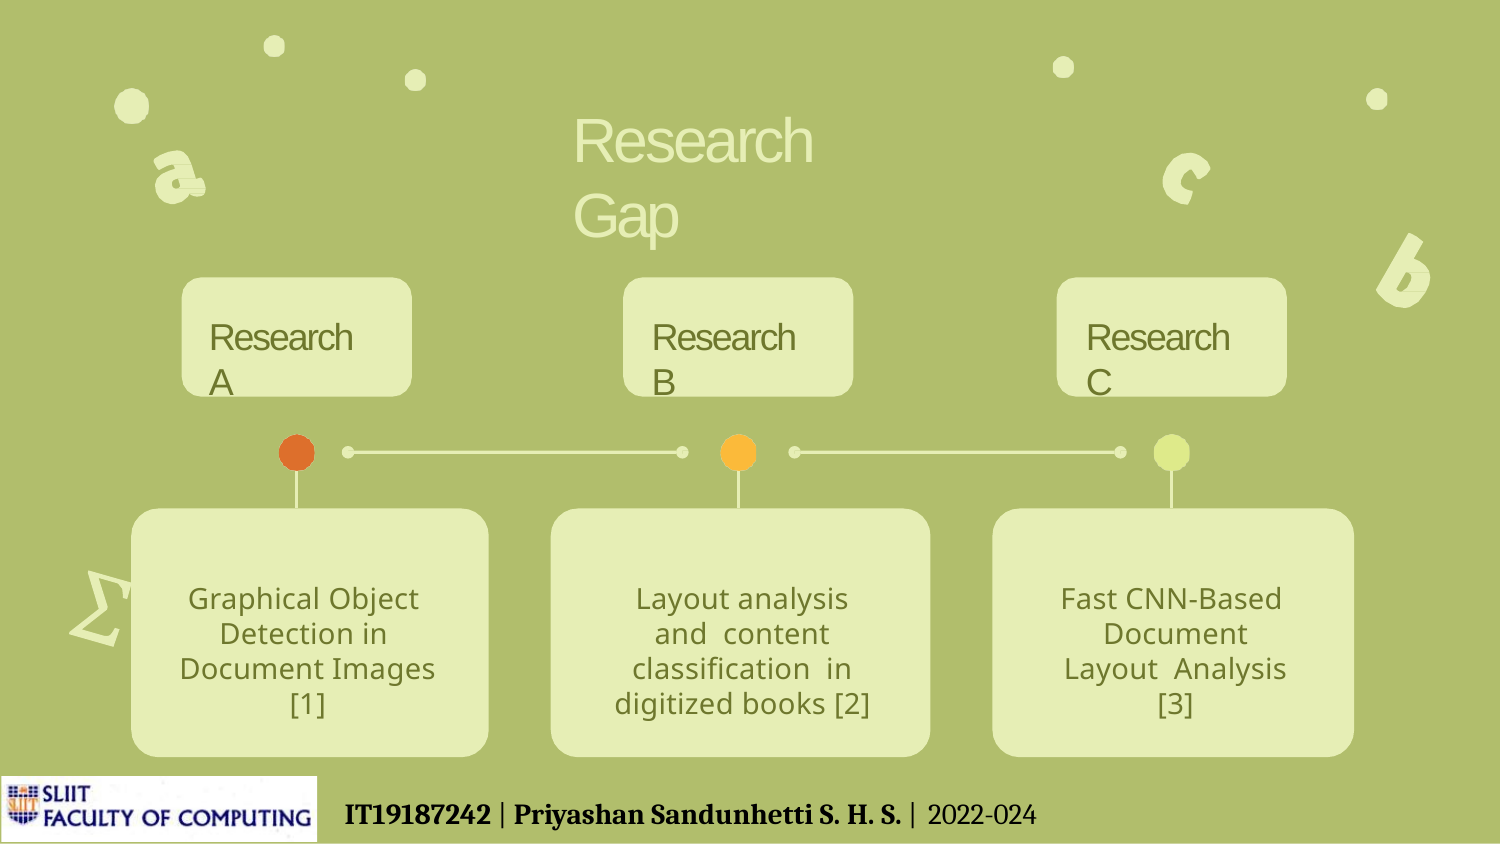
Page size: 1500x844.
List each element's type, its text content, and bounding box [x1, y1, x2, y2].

text_box Fast CNN-Based Document Layout Analysis [3] [1057, 578, 1293, 721]
text_box [278, 434, 315, 471]
text_box [68, 570, 132, 647]
text_box [1056, 277, 1287, 397]
text_box [1052, 56, 1074, 78]
text_box [992, 508, 1355, 758]
text_box Research C [1083, 311, 1261, 404]
text_box [720, 434, 757, 471]
text_box Layout analysis and content classification in digitized books [2] [604, 577, 880, 720]
text_box [550, 508, 931, 758]
text_box [1375, 232, 1431, 309]
text_box [131, 508, 489, 758]
text_box [181, 277, 412, 397]
text_box [788, 446, 1127, 459]
title Research Gap [567, 97, 933, 250]
text_box [1153, 434, 1190, 471]
text_box Research A [206, 311, 387, 404]
text_box [1, 776, 318, 842]
text_box [114, 88, 149, 124]
text_box [153, 150, 206, 205]
text_box [404, 69, 426, 91]
text_box [1366, 88, 1388, 110]
text_box Research B [649, 311, 828, 404]
text_box [1162, 152, 1211, 205]
text_box [263, 35, 285, 57]
text_box IT19187242 | Priyashan Sandunhetti S. H. S. | 2022-024 [342, 794, 1129, 831]
text_box Graphical Object Detection in Document Images [1] [167, 577, 447, 720]
text_box [623, 277, 854, 397]
text_box [341, 446, 689, 459]
